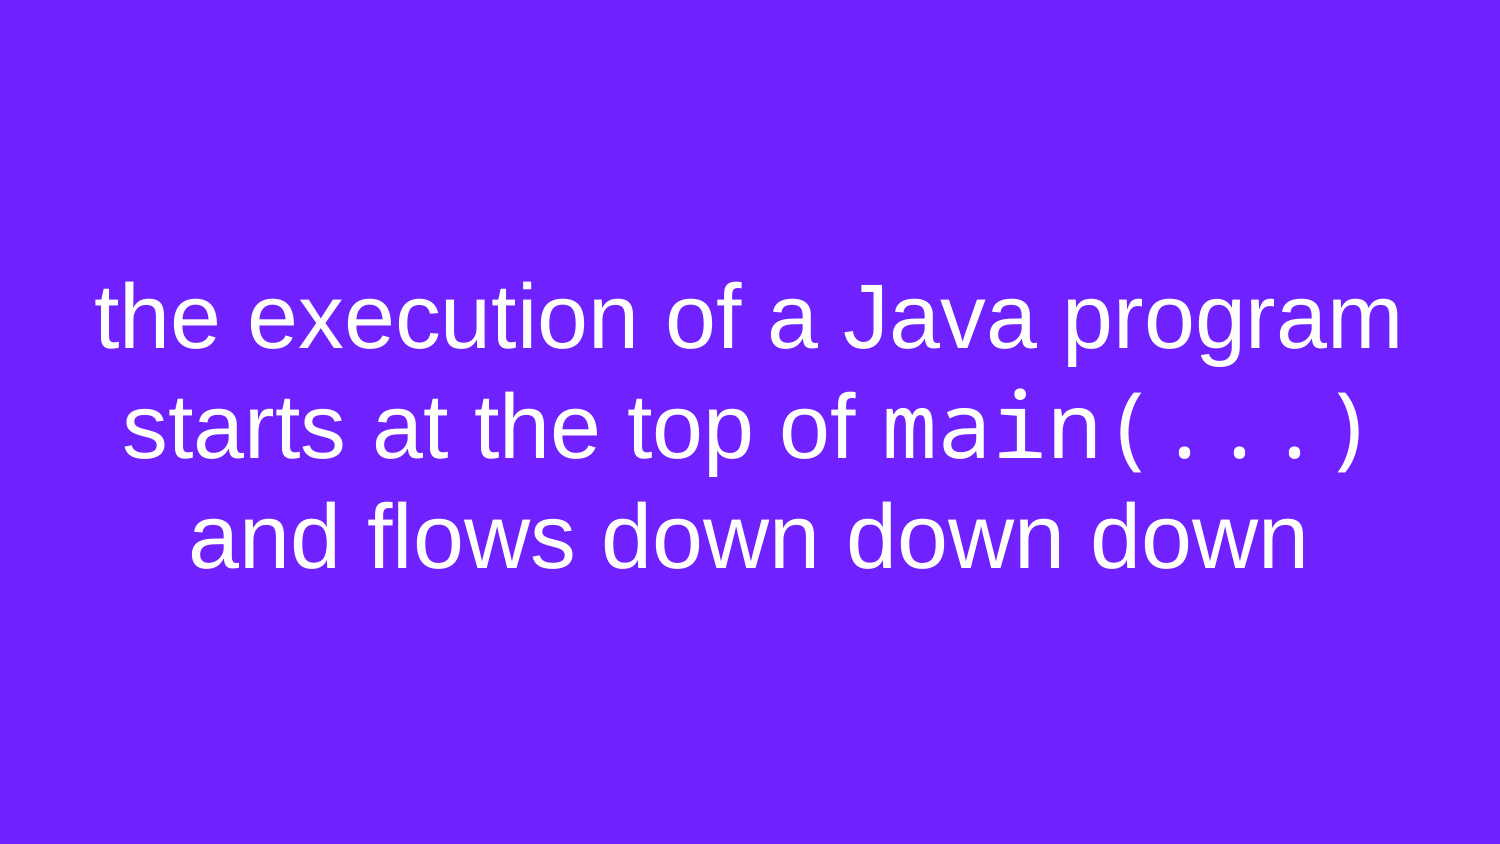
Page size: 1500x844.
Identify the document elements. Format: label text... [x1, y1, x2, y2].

title the execution of a Java program starts at the top of main(...) and flows down down down [75, 351, 1425, 493]
